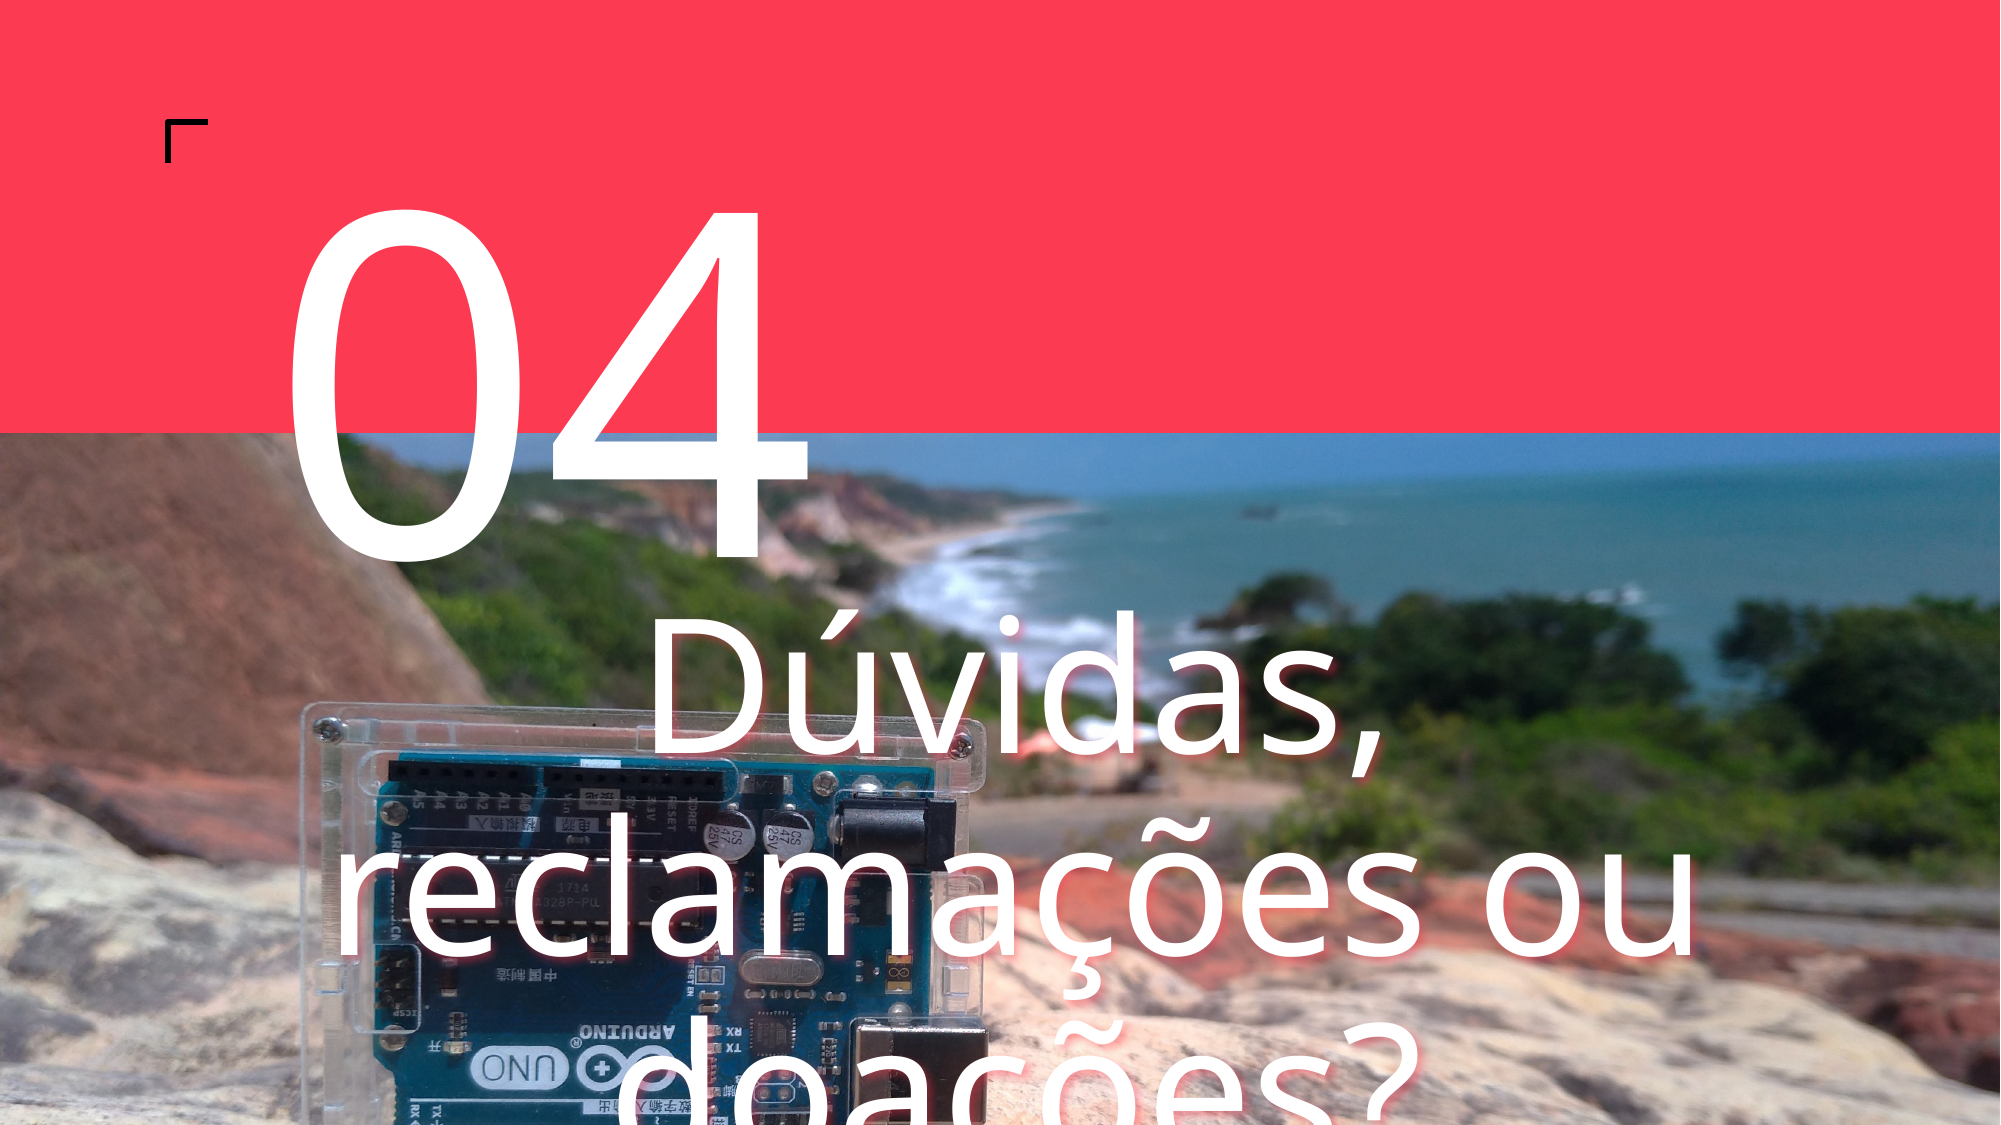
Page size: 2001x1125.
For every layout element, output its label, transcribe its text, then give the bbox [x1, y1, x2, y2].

title 04 [157, 218, 931, 433]
text_box Arduino MEGA [364, 210, 446, 218]
picture [0, 433, 2000, 1125]
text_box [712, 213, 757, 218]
text_box [167, 121, 208, 163]
